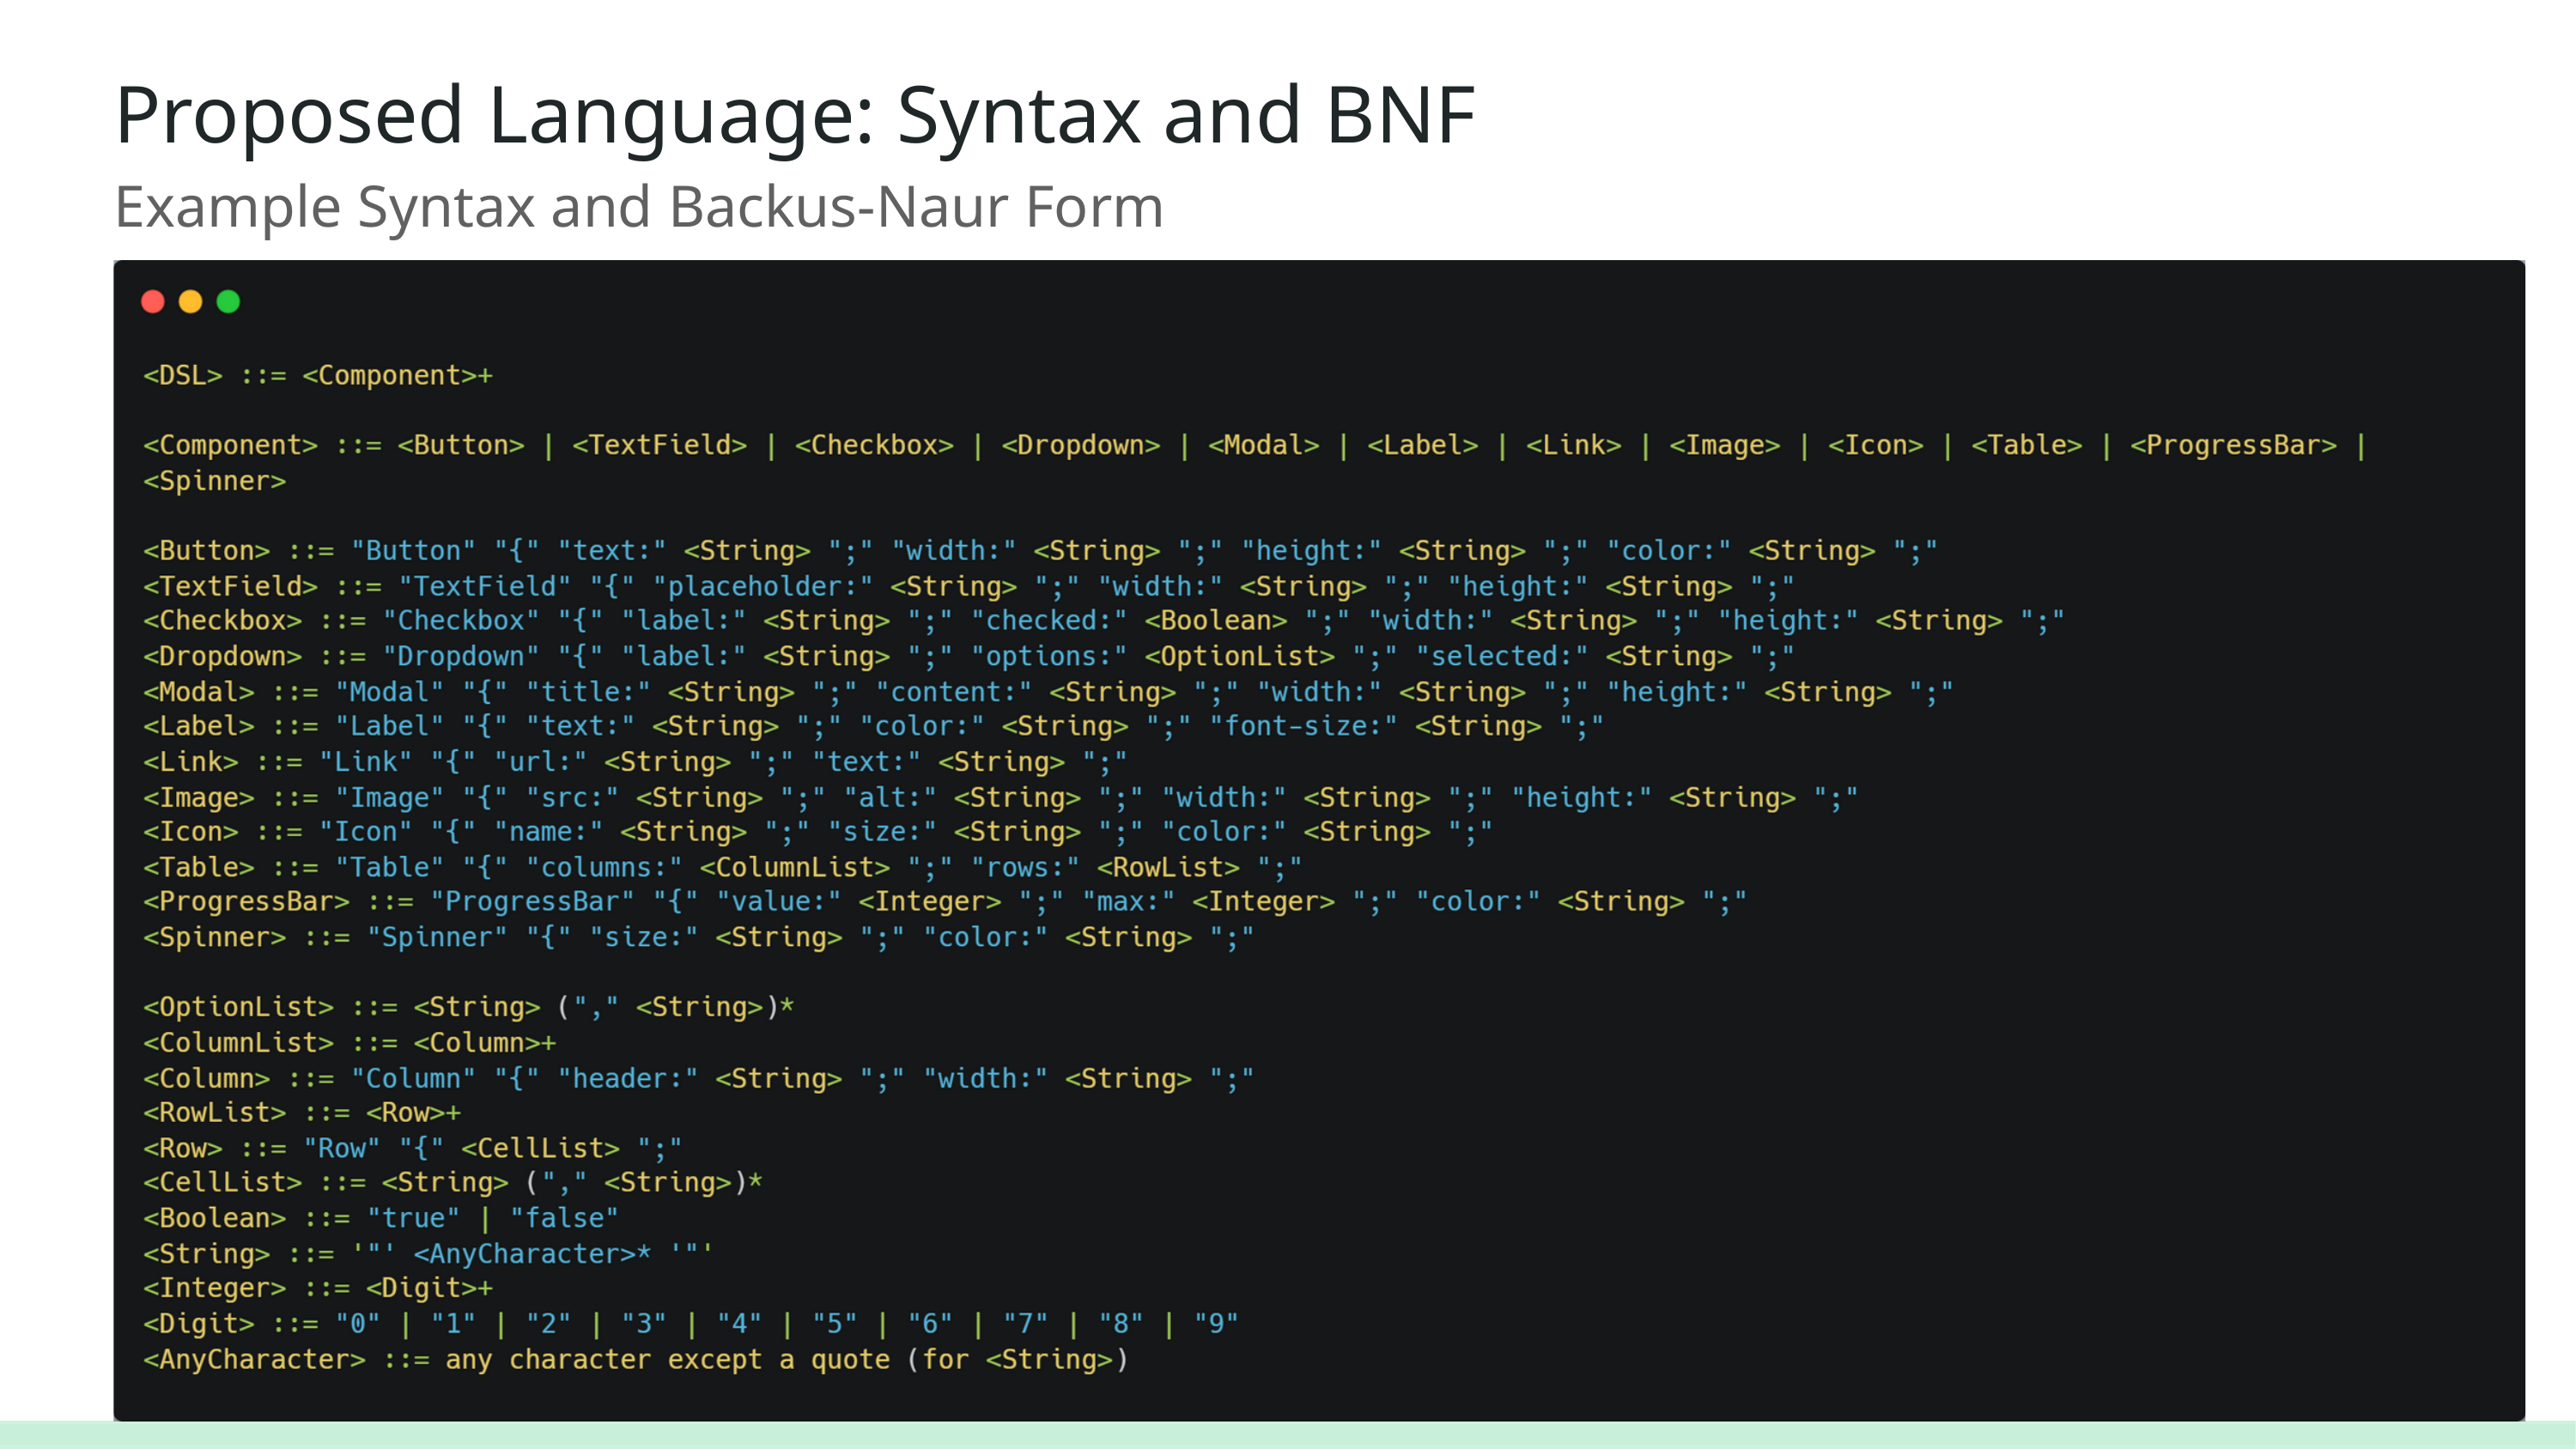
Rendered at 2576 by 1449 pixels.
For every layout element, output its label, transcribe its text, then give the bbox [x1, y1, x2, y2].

text_box [0, 1421, 2576, 1449]
text_box Proposed Language: Syntax and BNF Example Syntax and Backus-Naur Form [113, 48, 1503, 239]
text_box [113, 260, 2526, 1422]
